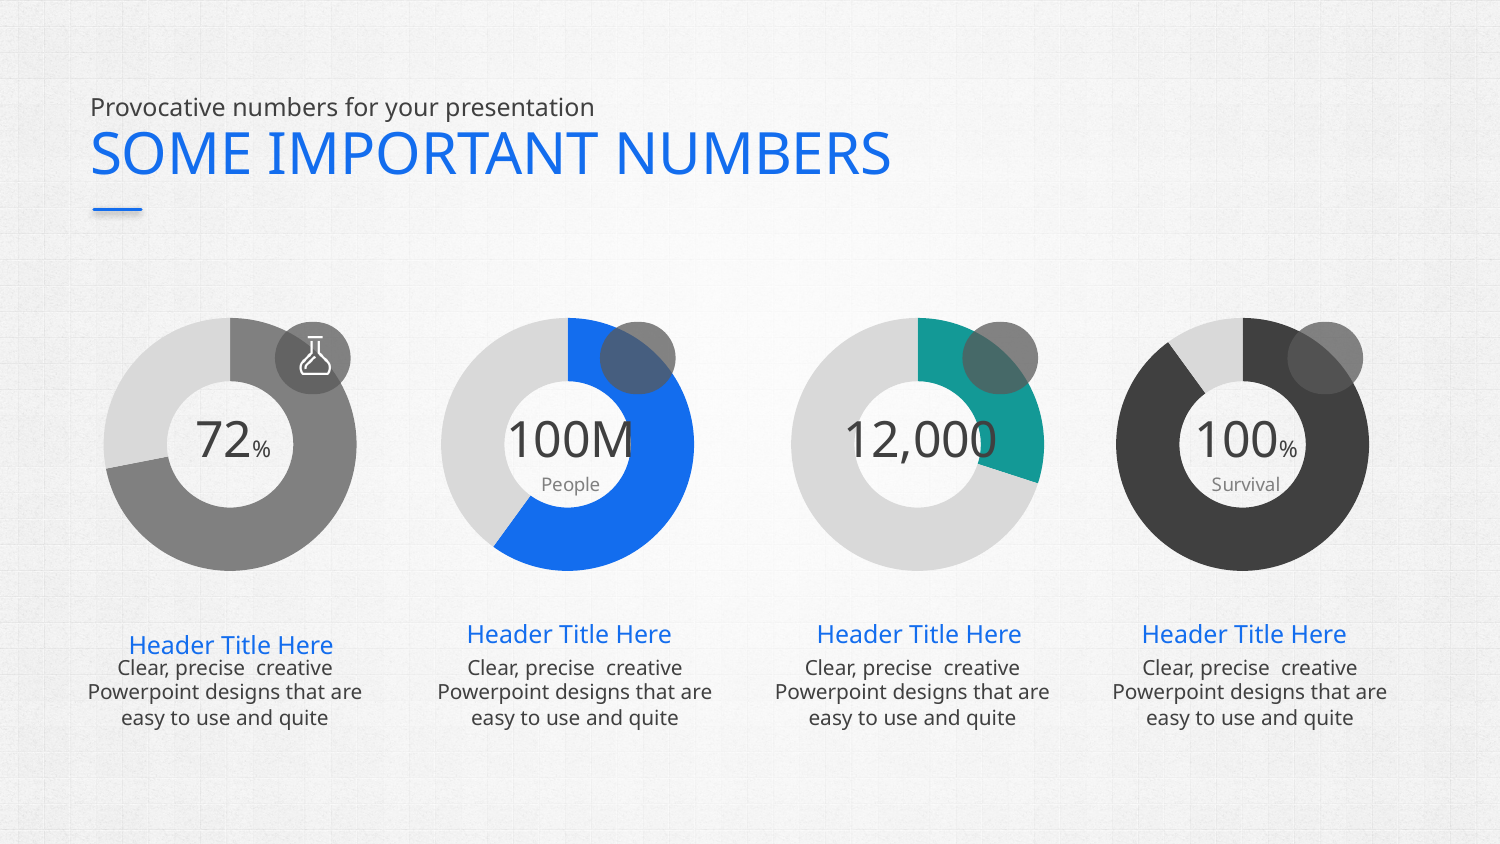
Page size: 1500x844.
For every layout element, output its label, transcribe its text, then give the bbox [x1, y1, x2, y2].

chart [762, 259, 1063, 636]
title SOME IMPORTANT NUMBERS [75, 81, 1425, 222]
list Provocative numbers for your presentation [75, 84, 900, 138]
chart [412, 259, 713, 636]
text_box Clear, precise creative Powerpoint designs that are easy to use and quite [1087, 646, 1413, 772]
text_box Clear, precise creative Powerpoint designs that are easy to use and quite [62, 646, 388, 772]
chart [1087, 259, 1388, 636]
text_box Clear, precise creative Powerpoint designs that are easy to use and quite [412, 646, 738, 772]
picture [0, 0, 1500, 844]
text_box Clear, precise creative Powerpoint designs that are easy to use and quite [750, 646, 1075, 772]
chart [74, 259, 376, 636]
